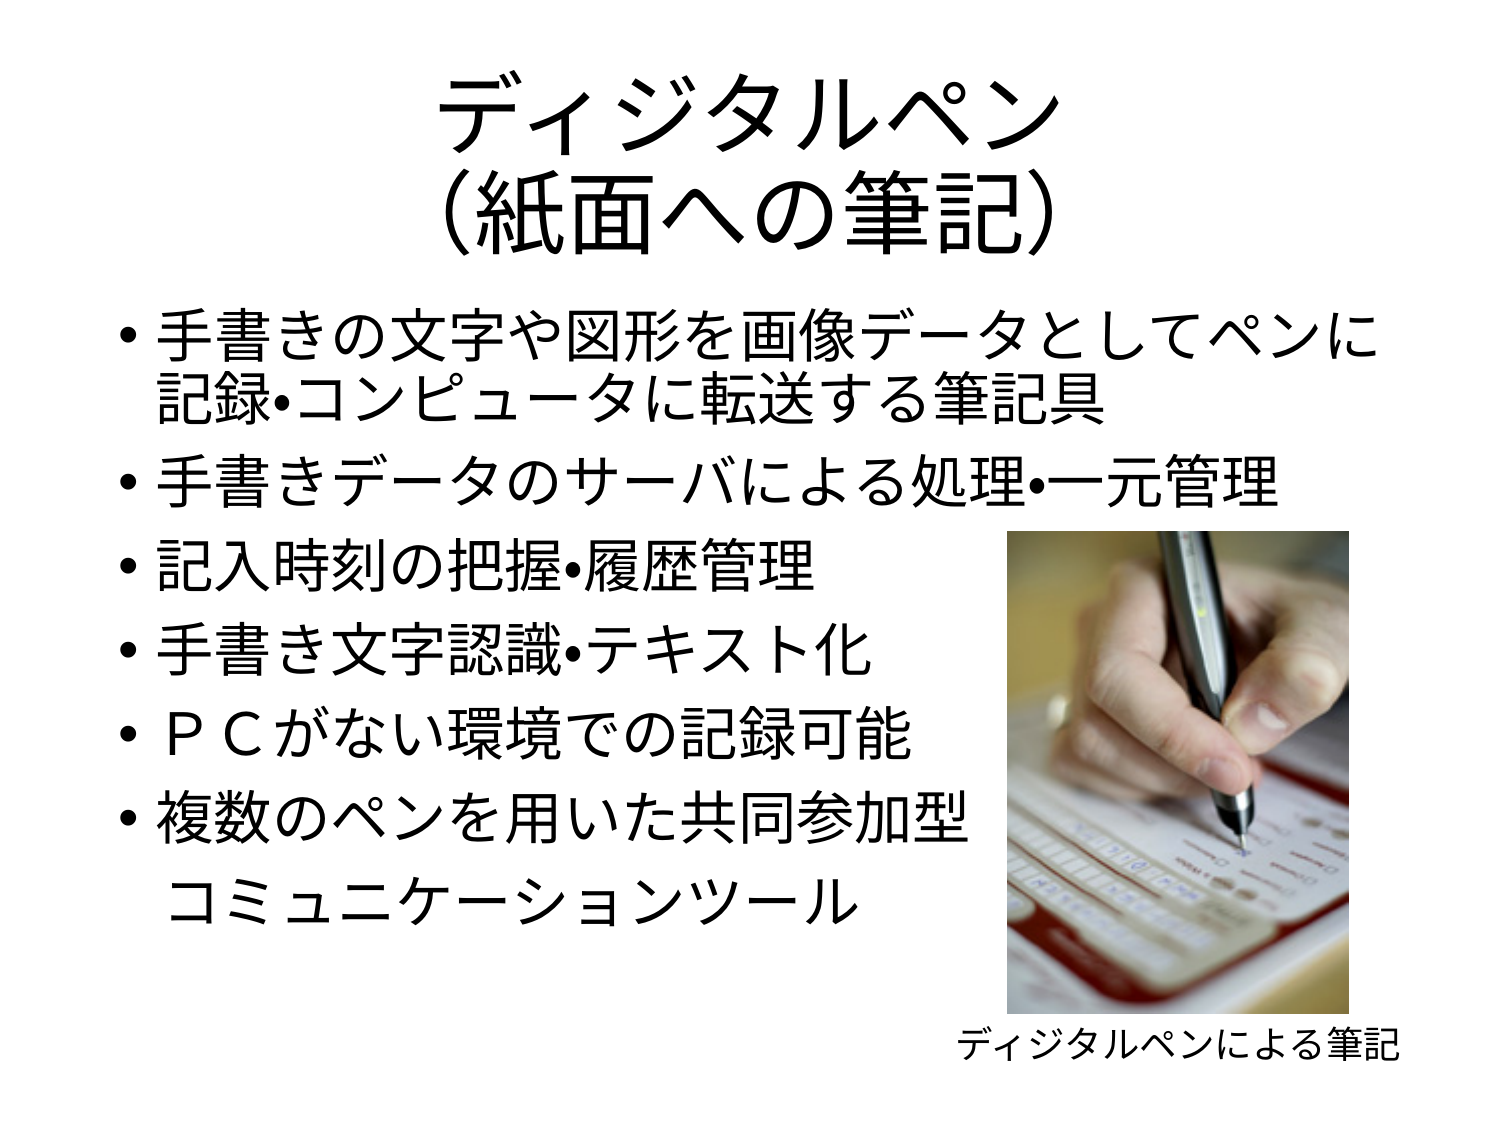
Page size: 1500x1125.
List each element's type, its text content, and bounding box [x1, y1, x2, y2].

title ディジタルペン （紙面への筆記） [103, 59, 1397, 278]
text_box ディジタルペンによる筆記 [940, 1013, 1416, 1073]
picture [1007, 531, 1349, 1014]
list 手書きの文字や図形を画像データとしてペンに記録・コンピュータに転送する筆記具 手書きデータのサーバによる処理・一元管理 記入時刻の把握・履歴管理 手書き文字認識・テキスト化 ＰＣがない環境での記録可能 複数のペンを用いた共同参加型 コミュニケーションツール [103, 299, 1397, 1014]
